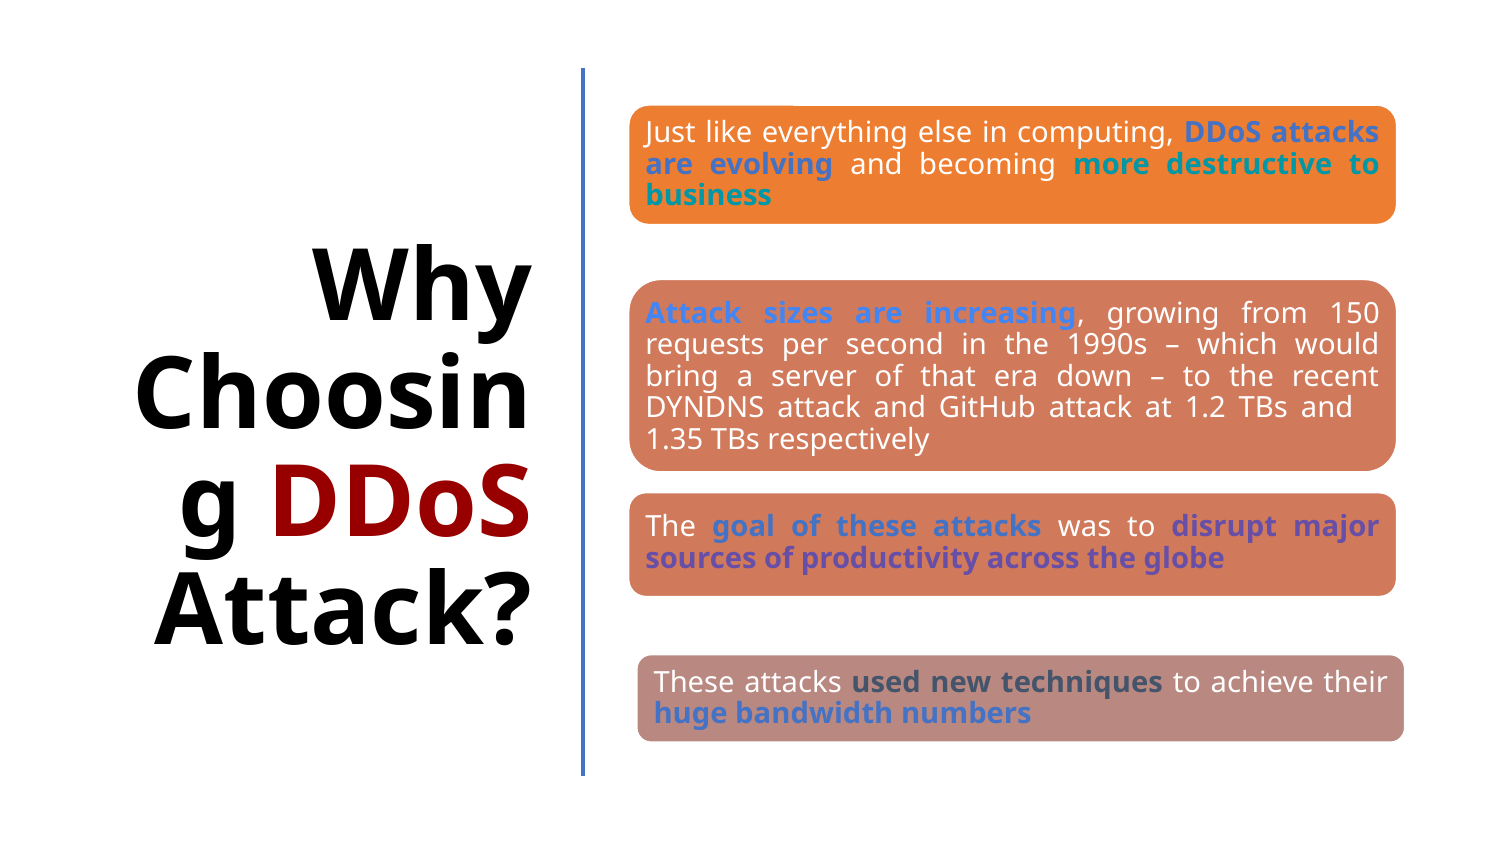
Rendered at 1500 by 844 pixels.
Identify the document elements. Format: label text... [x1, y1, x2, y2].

title Why Choosing DDoS Attack? [58, 106, 544, 794]
text_box These attacks used new techniques to achieve their huge bandwidth numbers [644, 661, 1397, 736]
text_box [636, 654, 1405, 743]
text_box Attack sizes are increasing, growing from 150 requests per second in the 1990s – which would bring a server of that era down – to the recent DYNDNS attack and GitHub attack at 1.2 TBs and 1.35 TBs respectively [636, 302, 1389, 452]
text_box Just like everything else in computing, DDoS attacks are evolving and becoming more destructive to business [636, 120, 1389, 209]
text_box [628, 279, 1397, 473]
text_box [628, 492, 1398, 598]
text_box [628, 104, 1397, 225]
